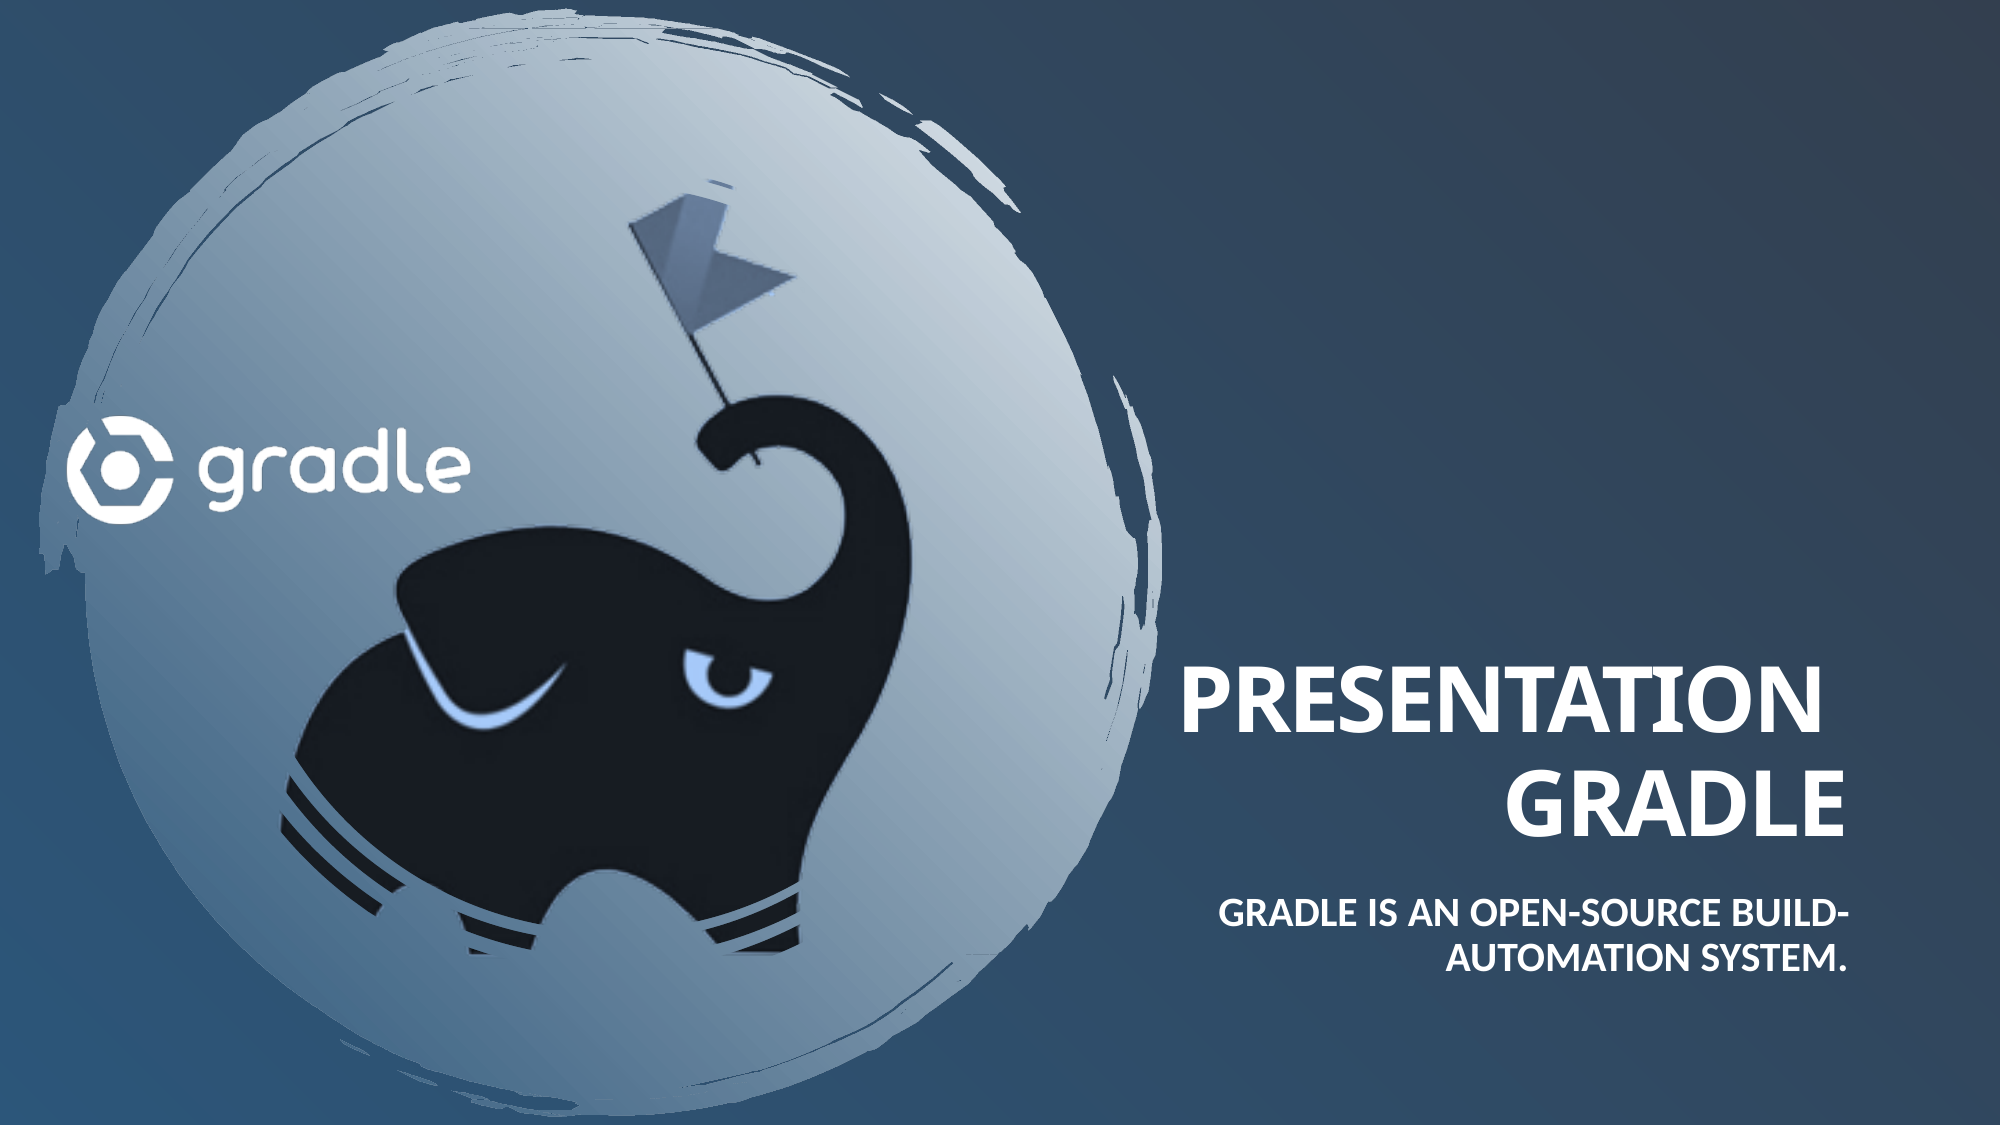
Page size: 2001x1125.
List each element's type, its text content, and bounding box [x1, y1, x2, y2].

title PRESENTATION Gradle [1176, 514, 1849, 856]
subtitle Gradle is an open-source build-automation system. [1176, 890, 1849, 1063]
picture [0, 138, 1010, 987]
